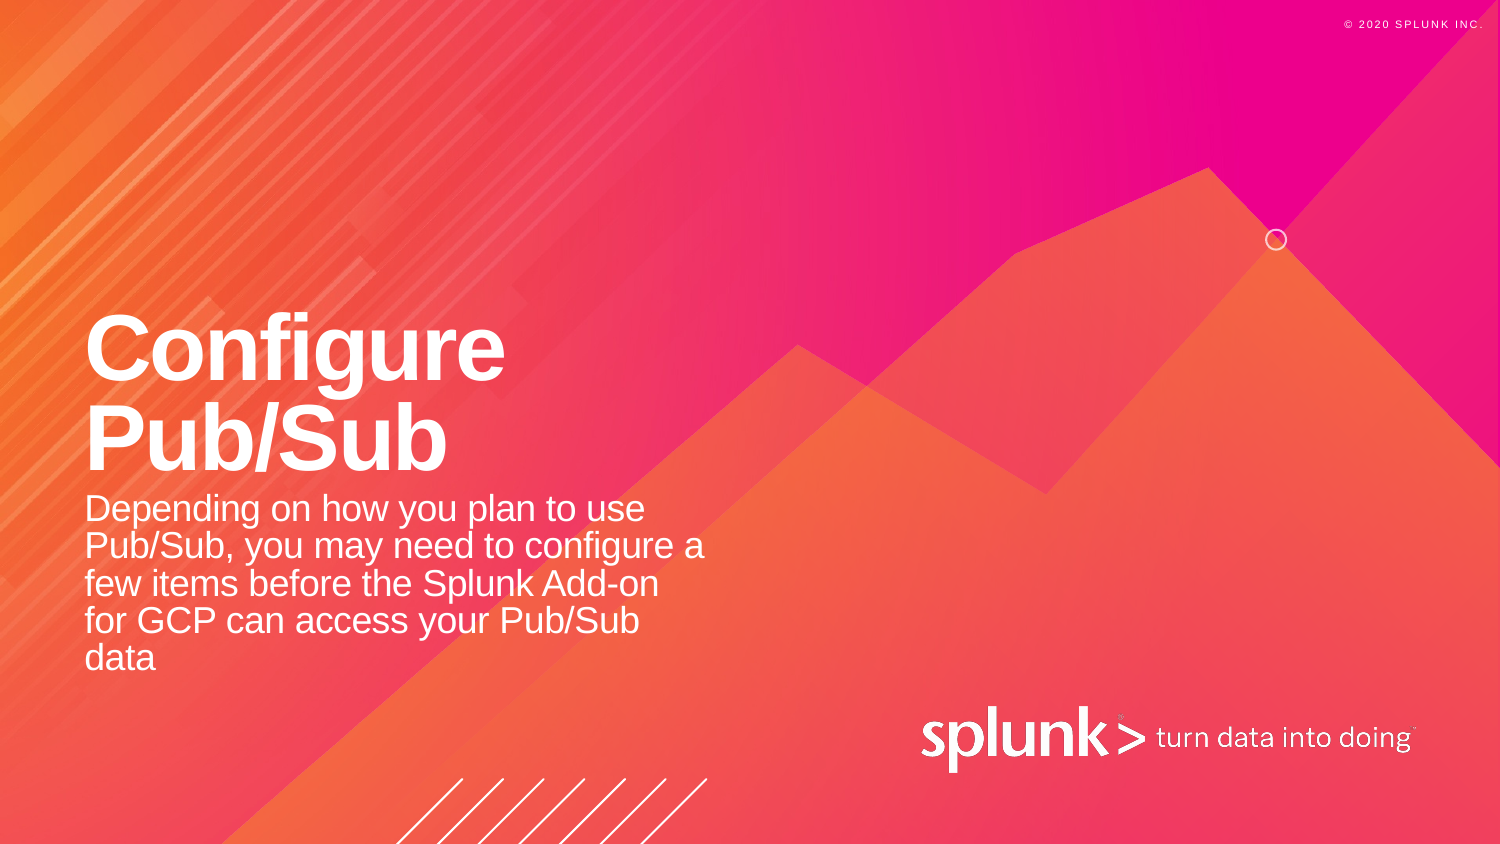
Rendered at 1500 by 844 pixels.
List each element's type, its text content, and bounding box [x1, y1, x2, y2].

title Configure Pub/Sub [84, 215, 708, 489]
picture [0, 0, 1496, 844]
picture [921, 706, 1416, 773]
picture [1272, 231, 1281, 238]
list Depending on how you plan to use Pub/Sub, you may need to configure a few items before the Splunk Add-on for GCP can access your Pub/Sub data [84, 491, 708, 530]
